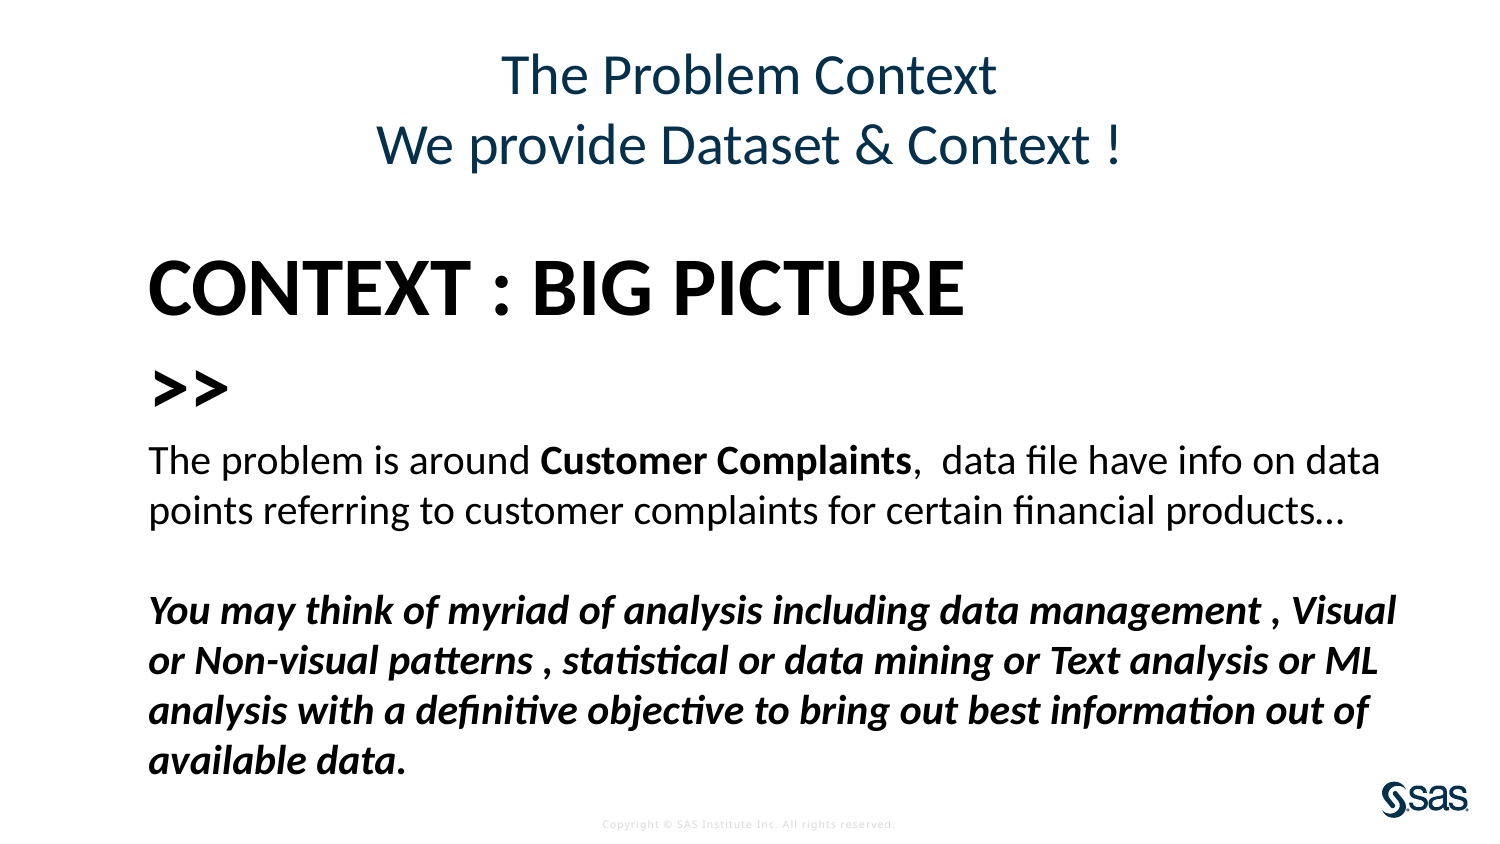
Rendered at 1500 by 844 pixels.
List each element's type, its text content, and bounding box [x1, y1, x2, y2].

text_box CONTEXT : BIG PICTURE >> The problem is around Customer Complaints, data file have info on data points referring to customer complaints for certain financial products… You may think of myriad of analysis including data management , Visual or Non-visual patterns , statistical or data mining or Text analysis or ML analysis with a definitive objective to bring out best information out of available data. [133, 225, 1441, 840]
title The Problem Context We provide Dataset & Context ! [102, 68, 1398, 144]
